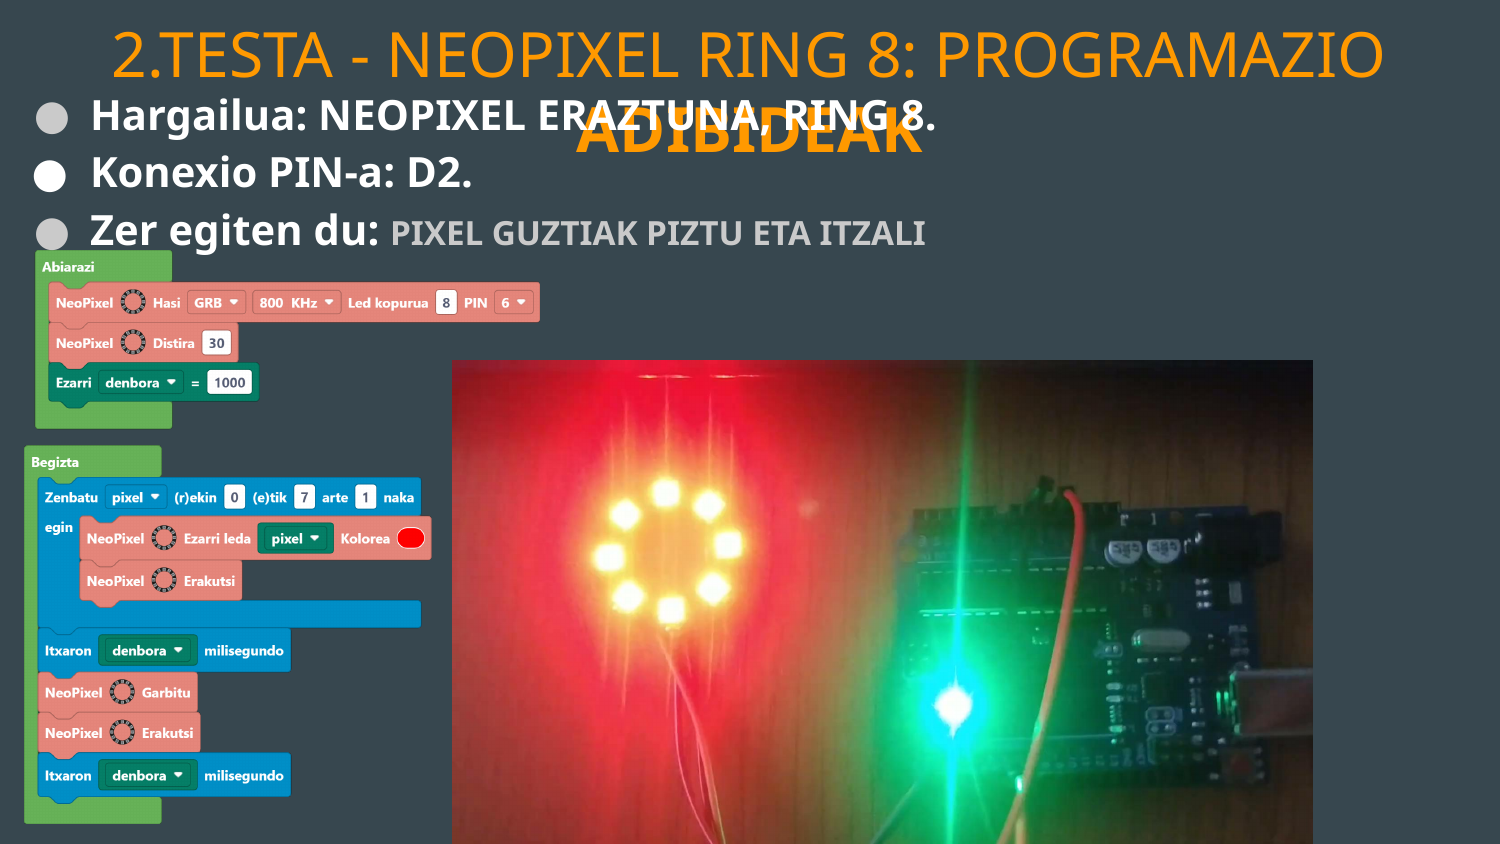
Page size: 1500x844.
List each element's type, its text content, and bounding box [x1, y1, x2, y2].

picture [24, 249, 1313, 844]
list Hargailua: NEOPIXEL ERAZTUNA, RING 8. Konexio PIN-a: D2. Zer egiten du: PIXEL GUZTIAK PIZTU ETA ITZALI [0, 66, 1500, 240]
title 2.TESTA - NEOPIXEL RING 8: PROGRAMAZIO ADIBIDEAK [0, 0, 1500, 66]
